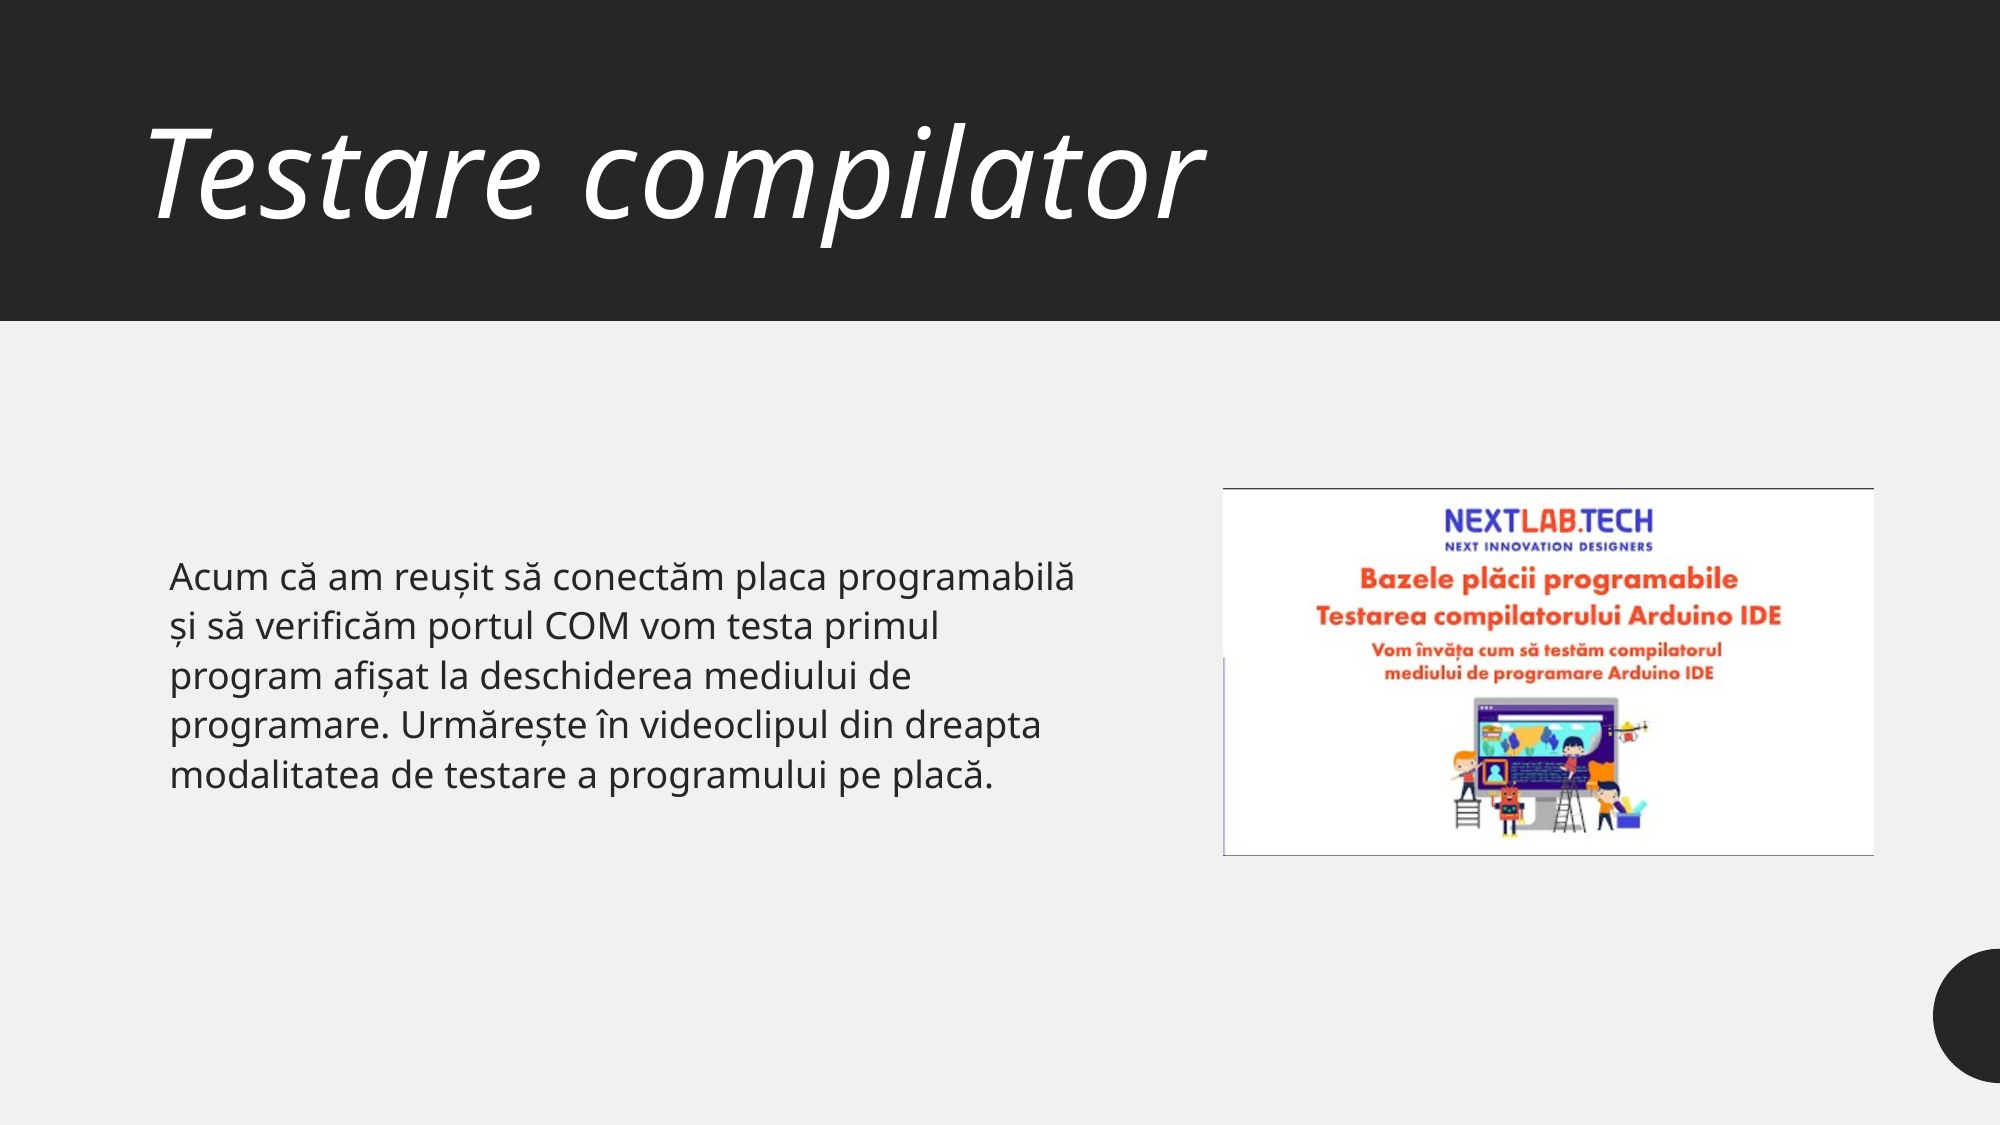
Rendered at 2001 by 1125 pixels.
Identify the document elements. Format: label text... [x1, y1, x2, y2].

text_box [1933, 948, 2000, 1084]
text_box Acum că am reușit să conectăm placa programabilă și să verificăm portul COM vom testa primul program afișat la deschiderea mediului de programare. Urmărește în videoclipul din dreapta modalitatea de testare a programului pe placă. [124, 395, 1116, 949]
text_box Testare compilator [124, 68, 1875, 287]
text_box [1222, 488, 1875, 857]
text_box [0, 0, 2000, 322]
text_box [0, 322, 2000, 1125]
